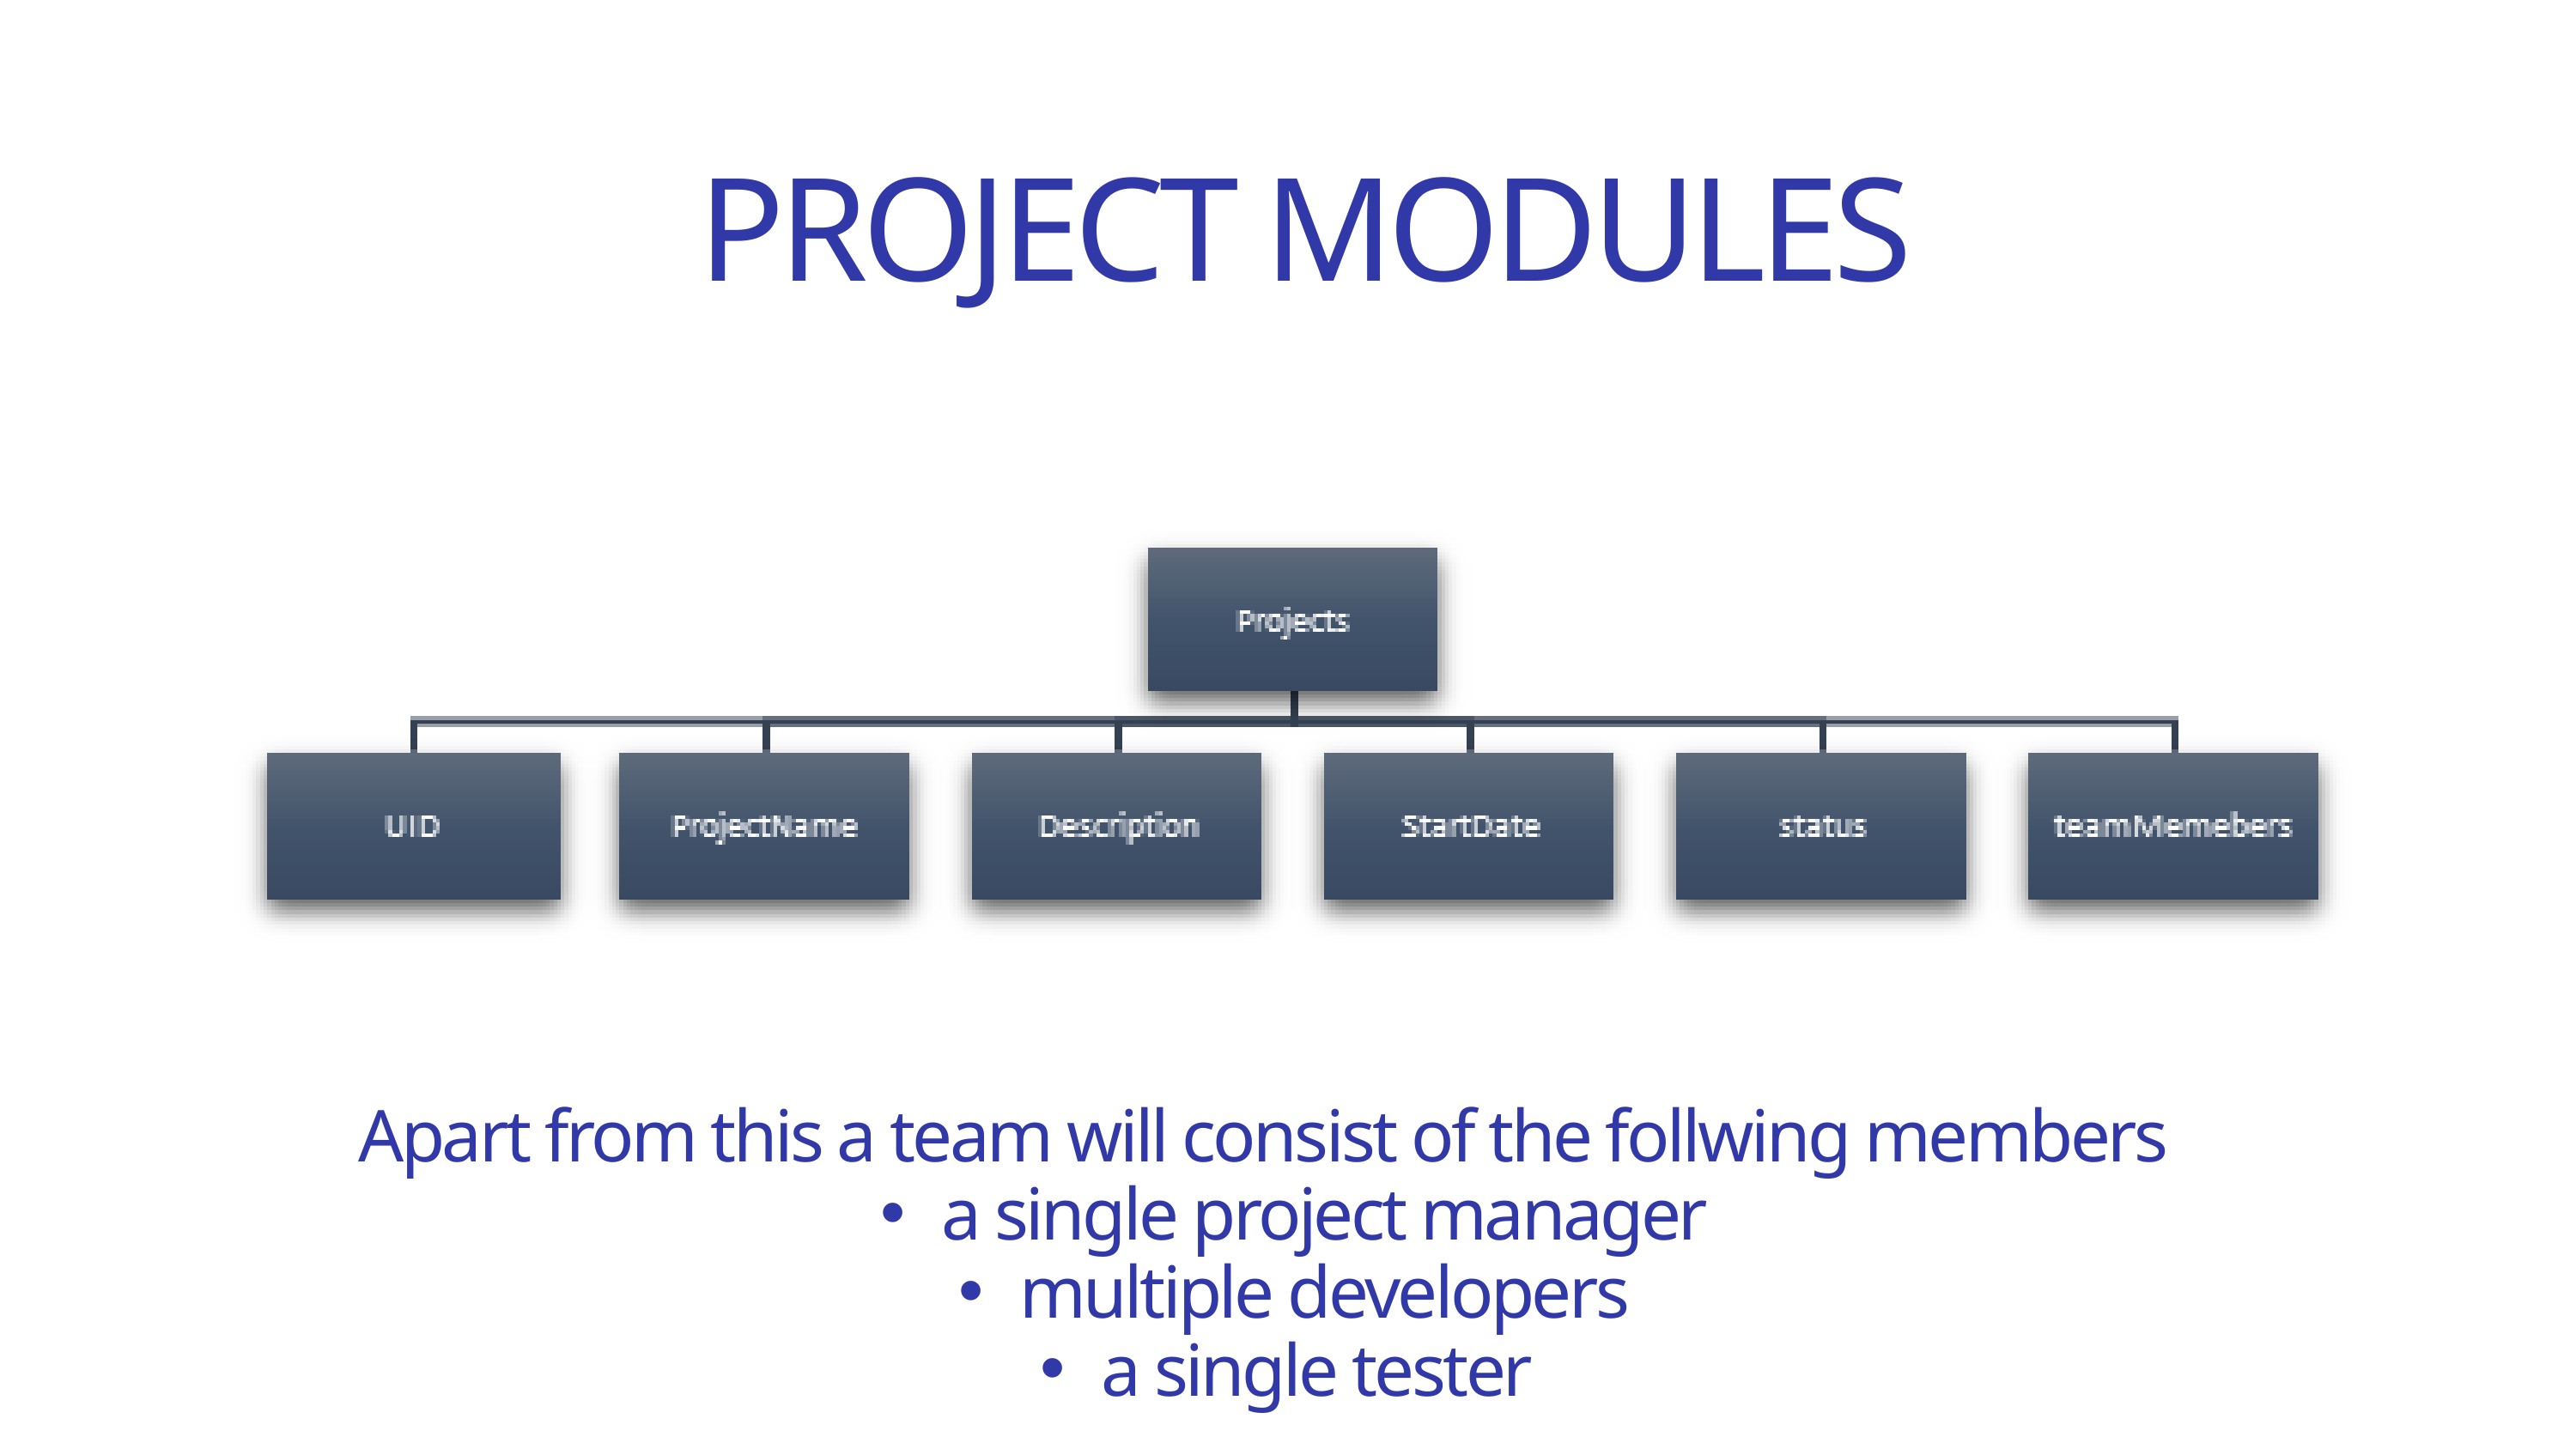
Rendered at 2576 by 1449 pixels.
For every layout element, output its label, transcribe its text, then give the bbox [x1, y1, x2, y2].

text_box Apart from this a team will consist of the follwing members a single project manager multiple developers a single tester [328, 1098, 2200, 1411]
text_box PROJECT MODULES [366, 166, 2245, 310]
text_box [231, 355, 2355, 1094]
